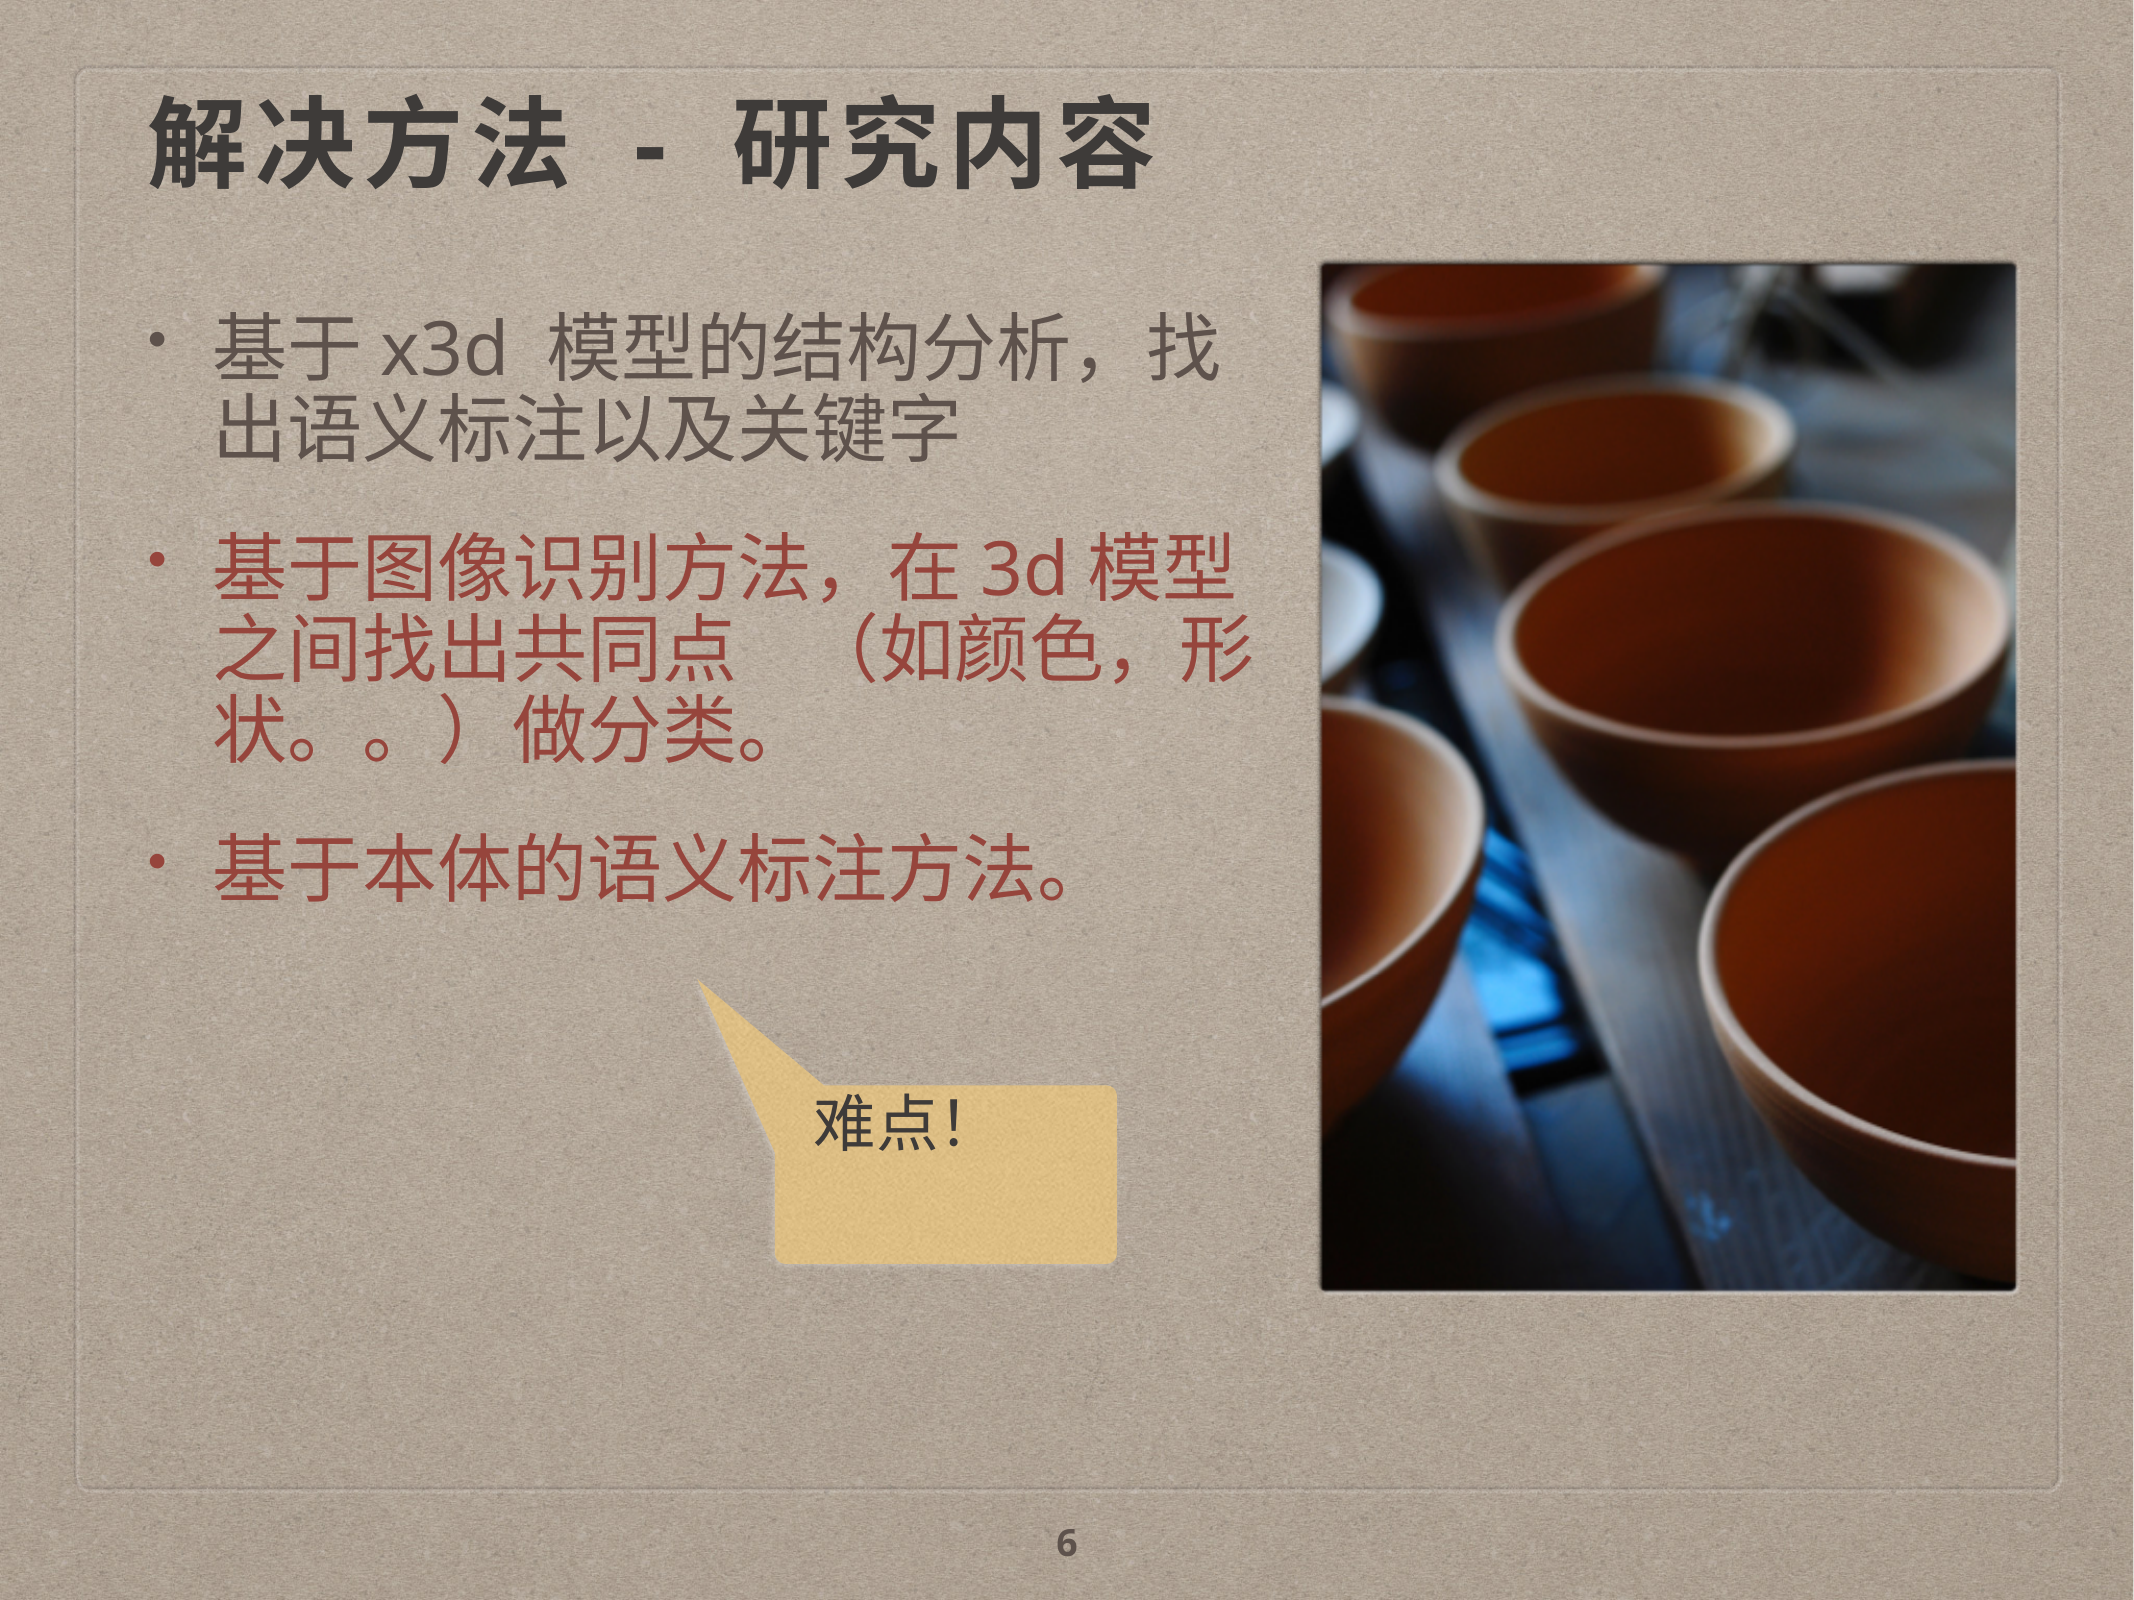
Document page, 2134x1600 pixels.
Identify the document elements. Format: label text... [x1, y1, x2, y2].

picture [0, 0, 2134, 1600]
slide_number 6 [1044, 1518, 1089, 1588]
title 解决方法 - 研究内容 [147, 103, 1986, 386]
text_box 难点！ [697, 979, 1117, 1264]
list 基于x3d 模型的结构分析，找出语义标注以及关键字 基于图像识别方法，在3d模型之间找出共同点 （如颜色，形状。。）做分类。 基于本体的语义标注方法。 [147, 309, 1265, 1291]
